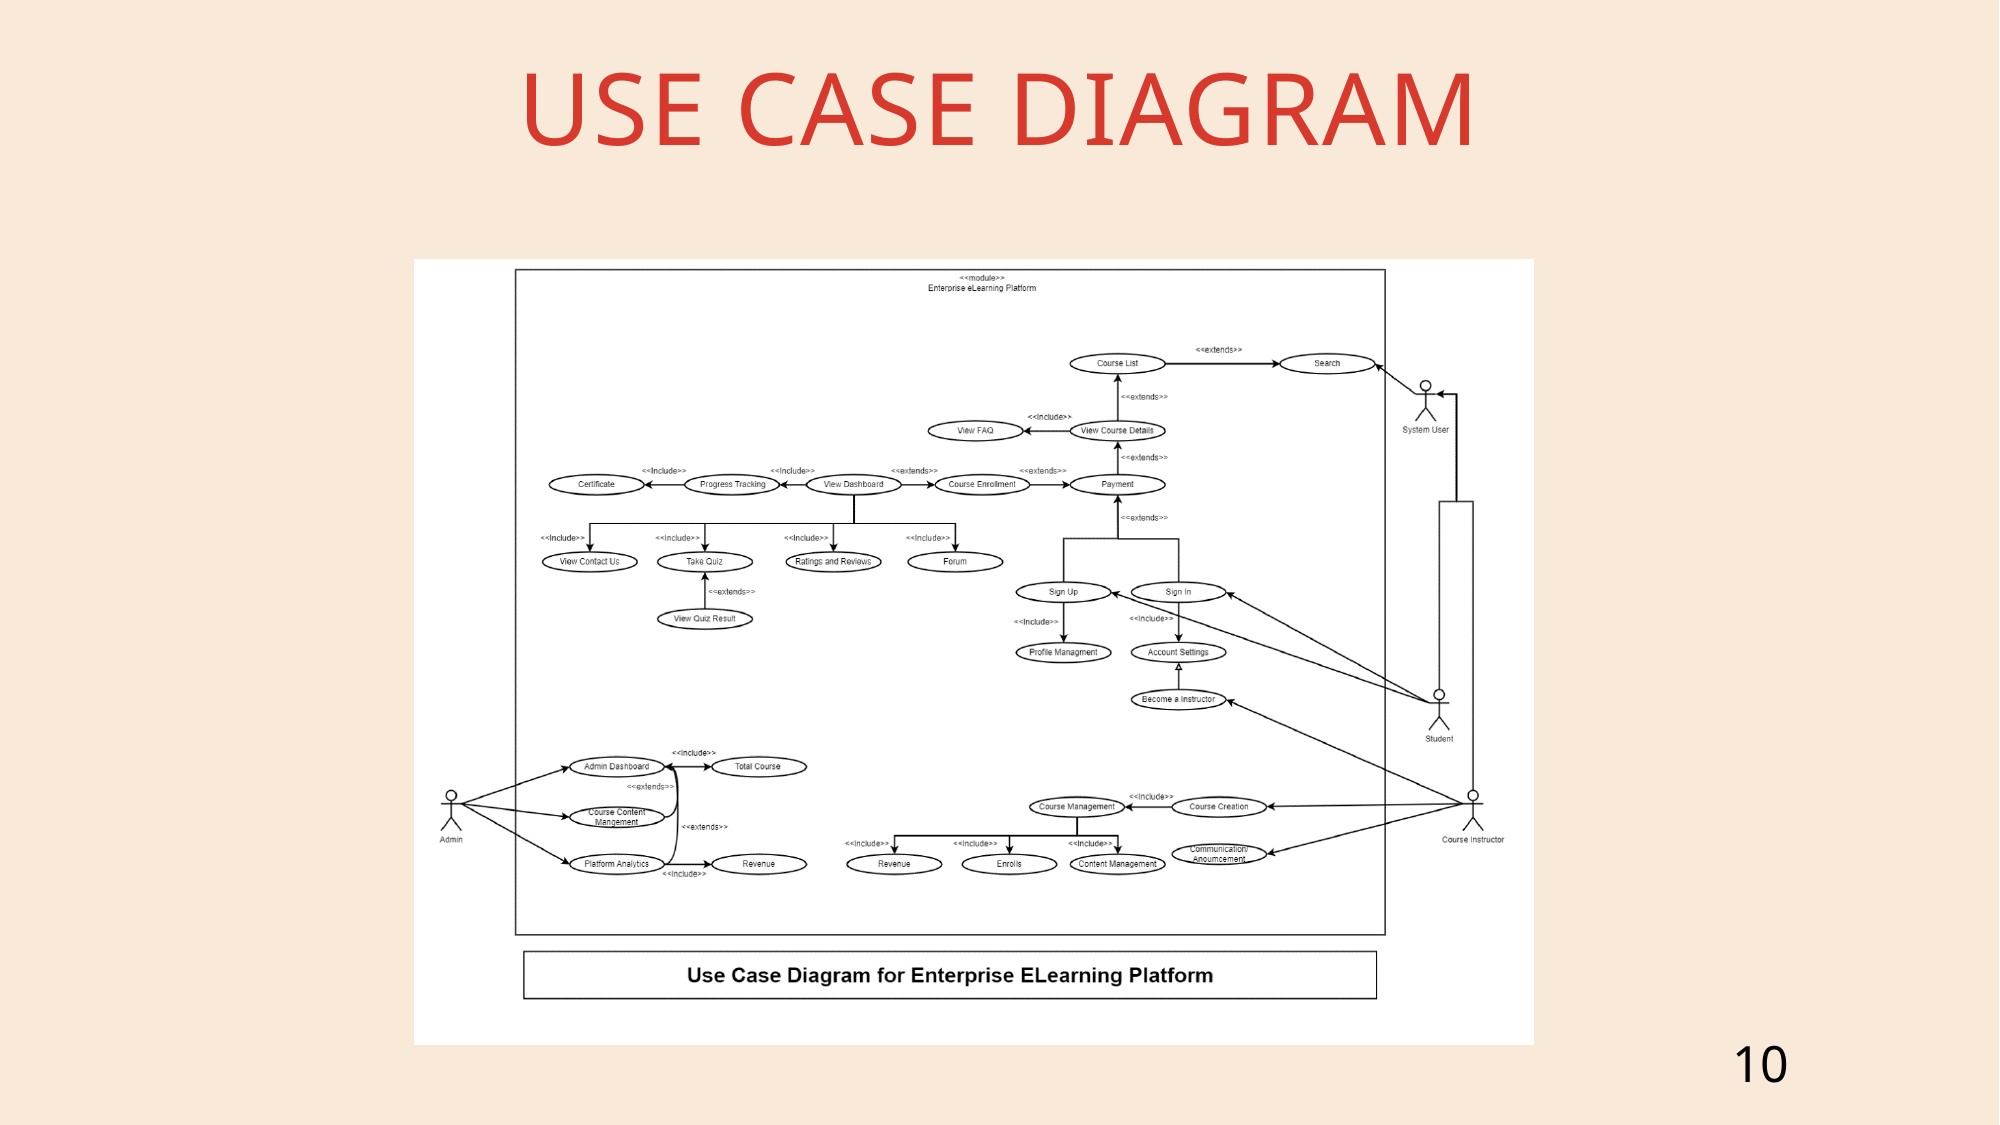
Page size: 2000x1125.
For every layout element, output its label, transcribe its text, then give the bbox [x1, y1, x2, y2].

text_box 10 [1717, 1024, 1993, 1108]
title Use Case diagram [99, 37, 1900, 193]
picture [414, 259, 1534, 1045]
